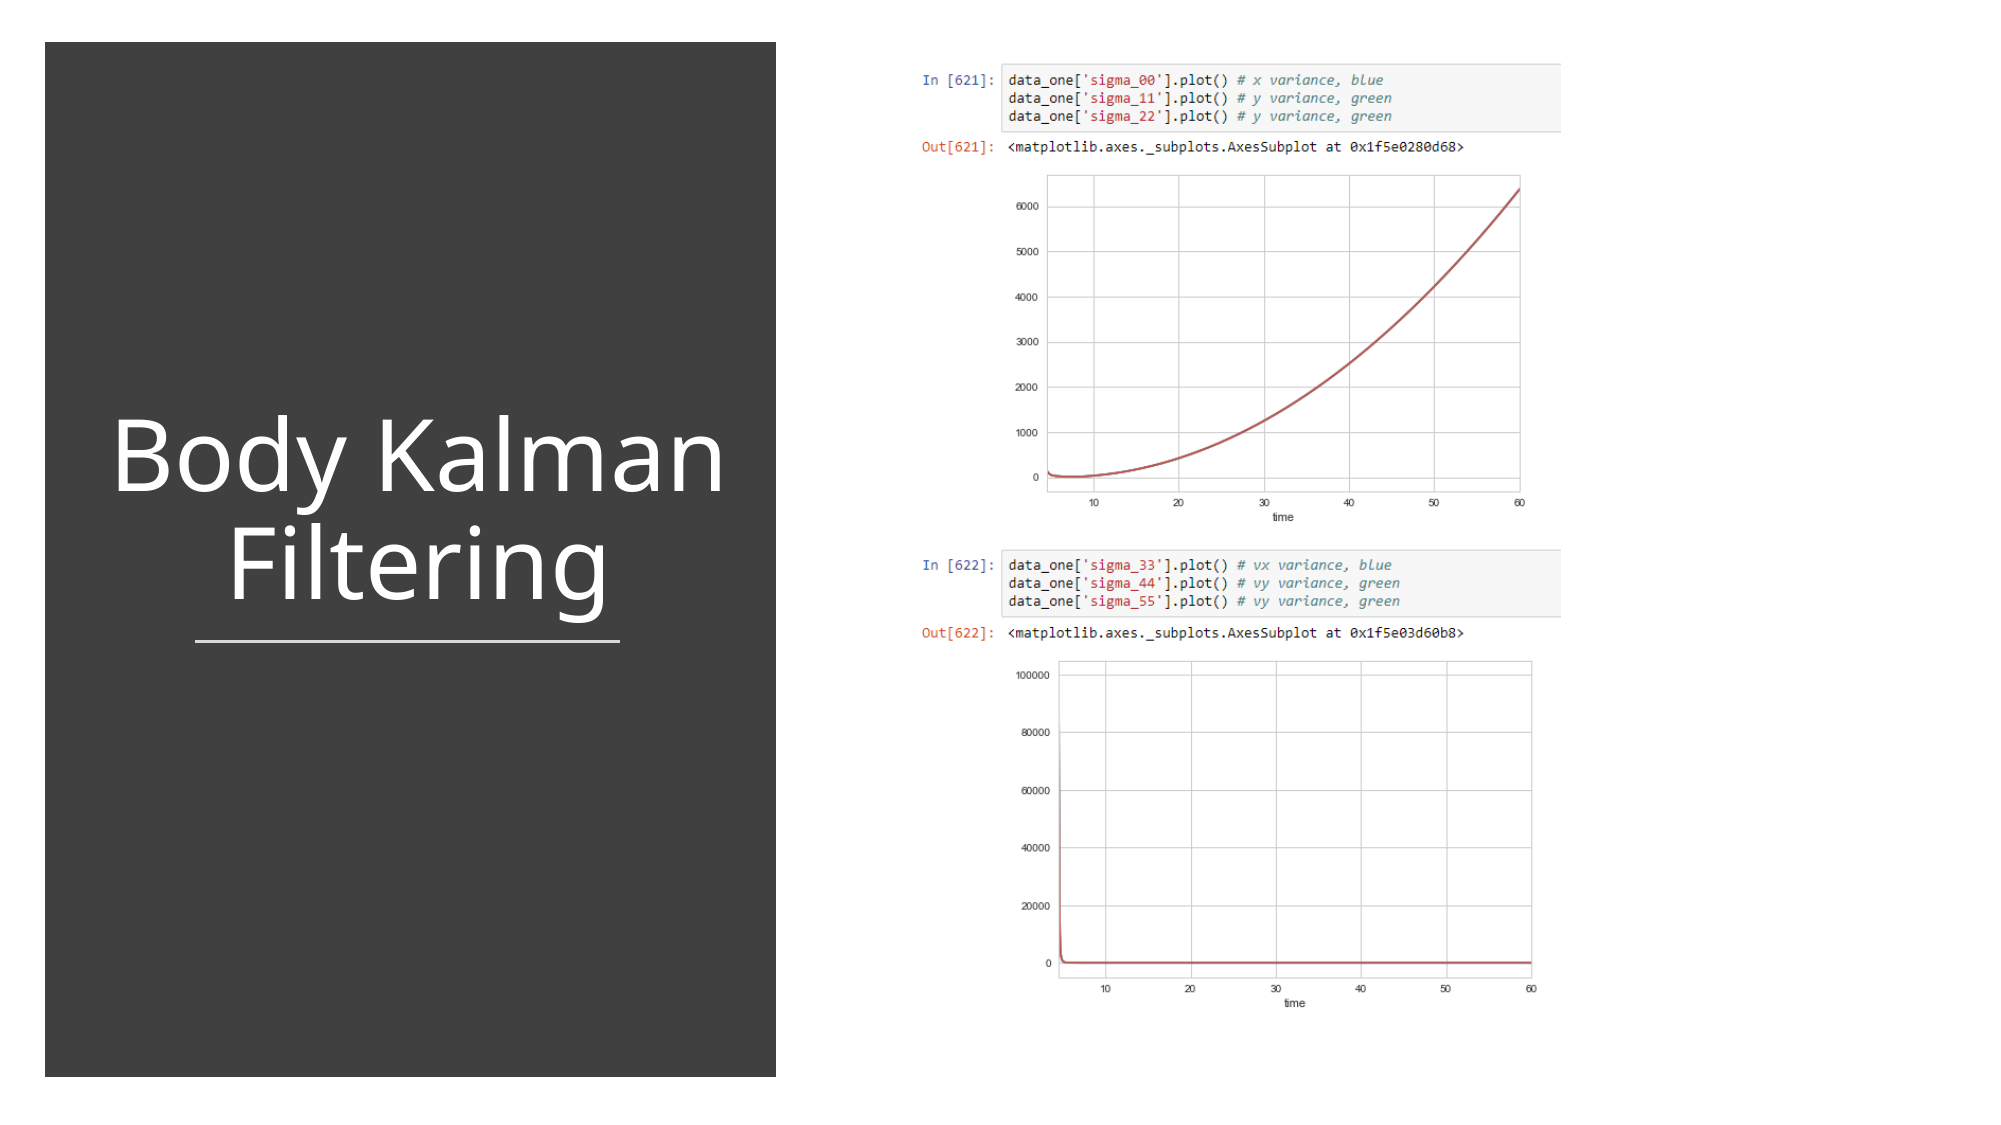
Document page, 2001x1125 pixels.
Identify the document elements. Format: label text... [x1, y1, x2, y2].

text_box Body Kalman Filtering [82, 149, 756, 629]
text_box [54, 52, 767, 1067]
picture [907, 52, 1561, 1023]
